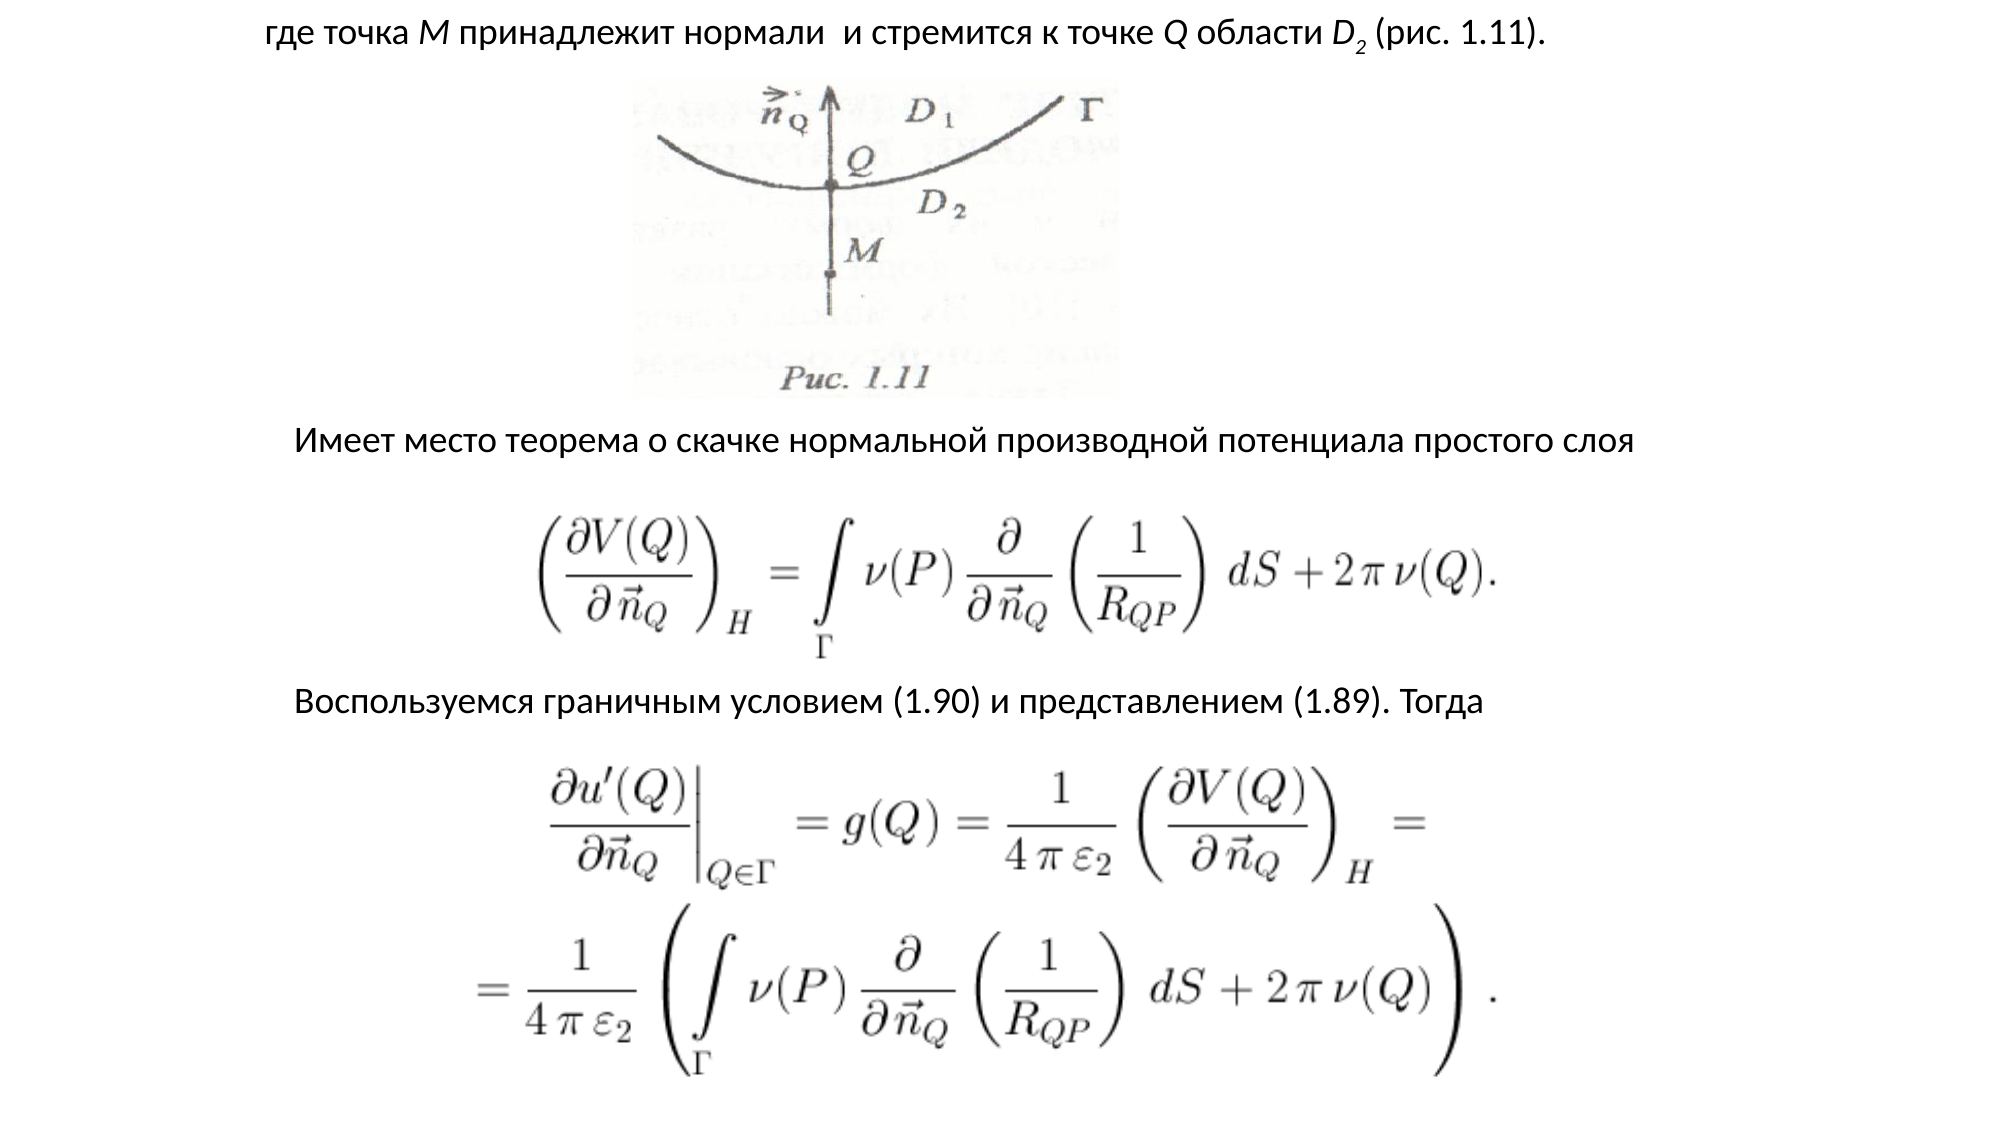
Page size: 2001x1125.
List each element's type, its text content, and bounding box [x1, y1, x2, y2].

text_box Имеет место теорема о скачке нормальной производной потенциала простого слоя [279, 407, 1733, 468]
picture [633, 78, 1119, 398]
picture [527, 496, 1508, 669]
picture [456, 751, 1508, 1083]
text_box Воспользуемся граничным условием (1.90) и представлением (1.89). Тогда [279, 668, 1733, 729]
